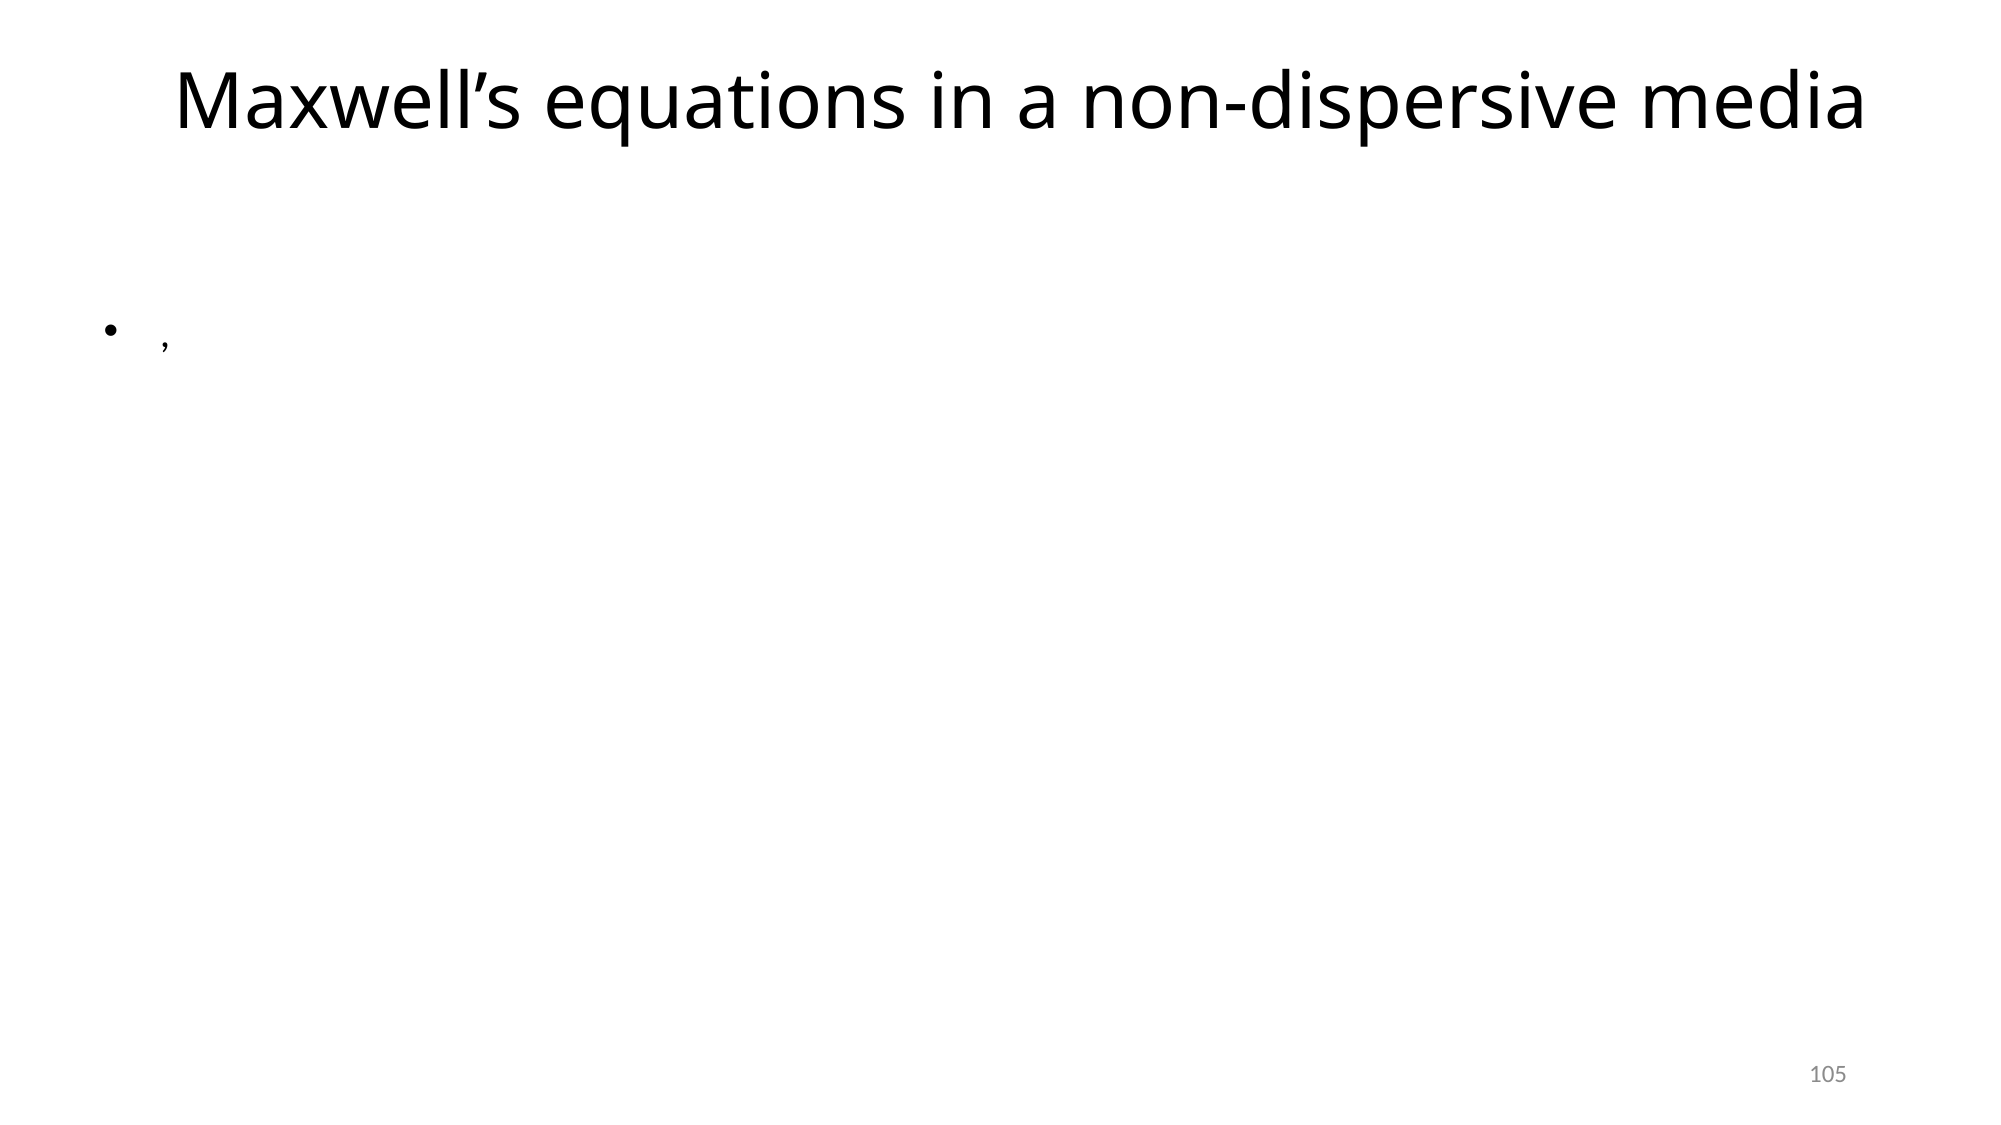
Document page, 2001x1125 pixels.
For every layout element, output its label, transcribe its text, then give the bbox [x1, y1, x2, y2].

title Maxwell’s equations in a non-dispersive media [57, 22, 1987, 184]
slide_number 105 [1412, 1042, 1863, 1103]
